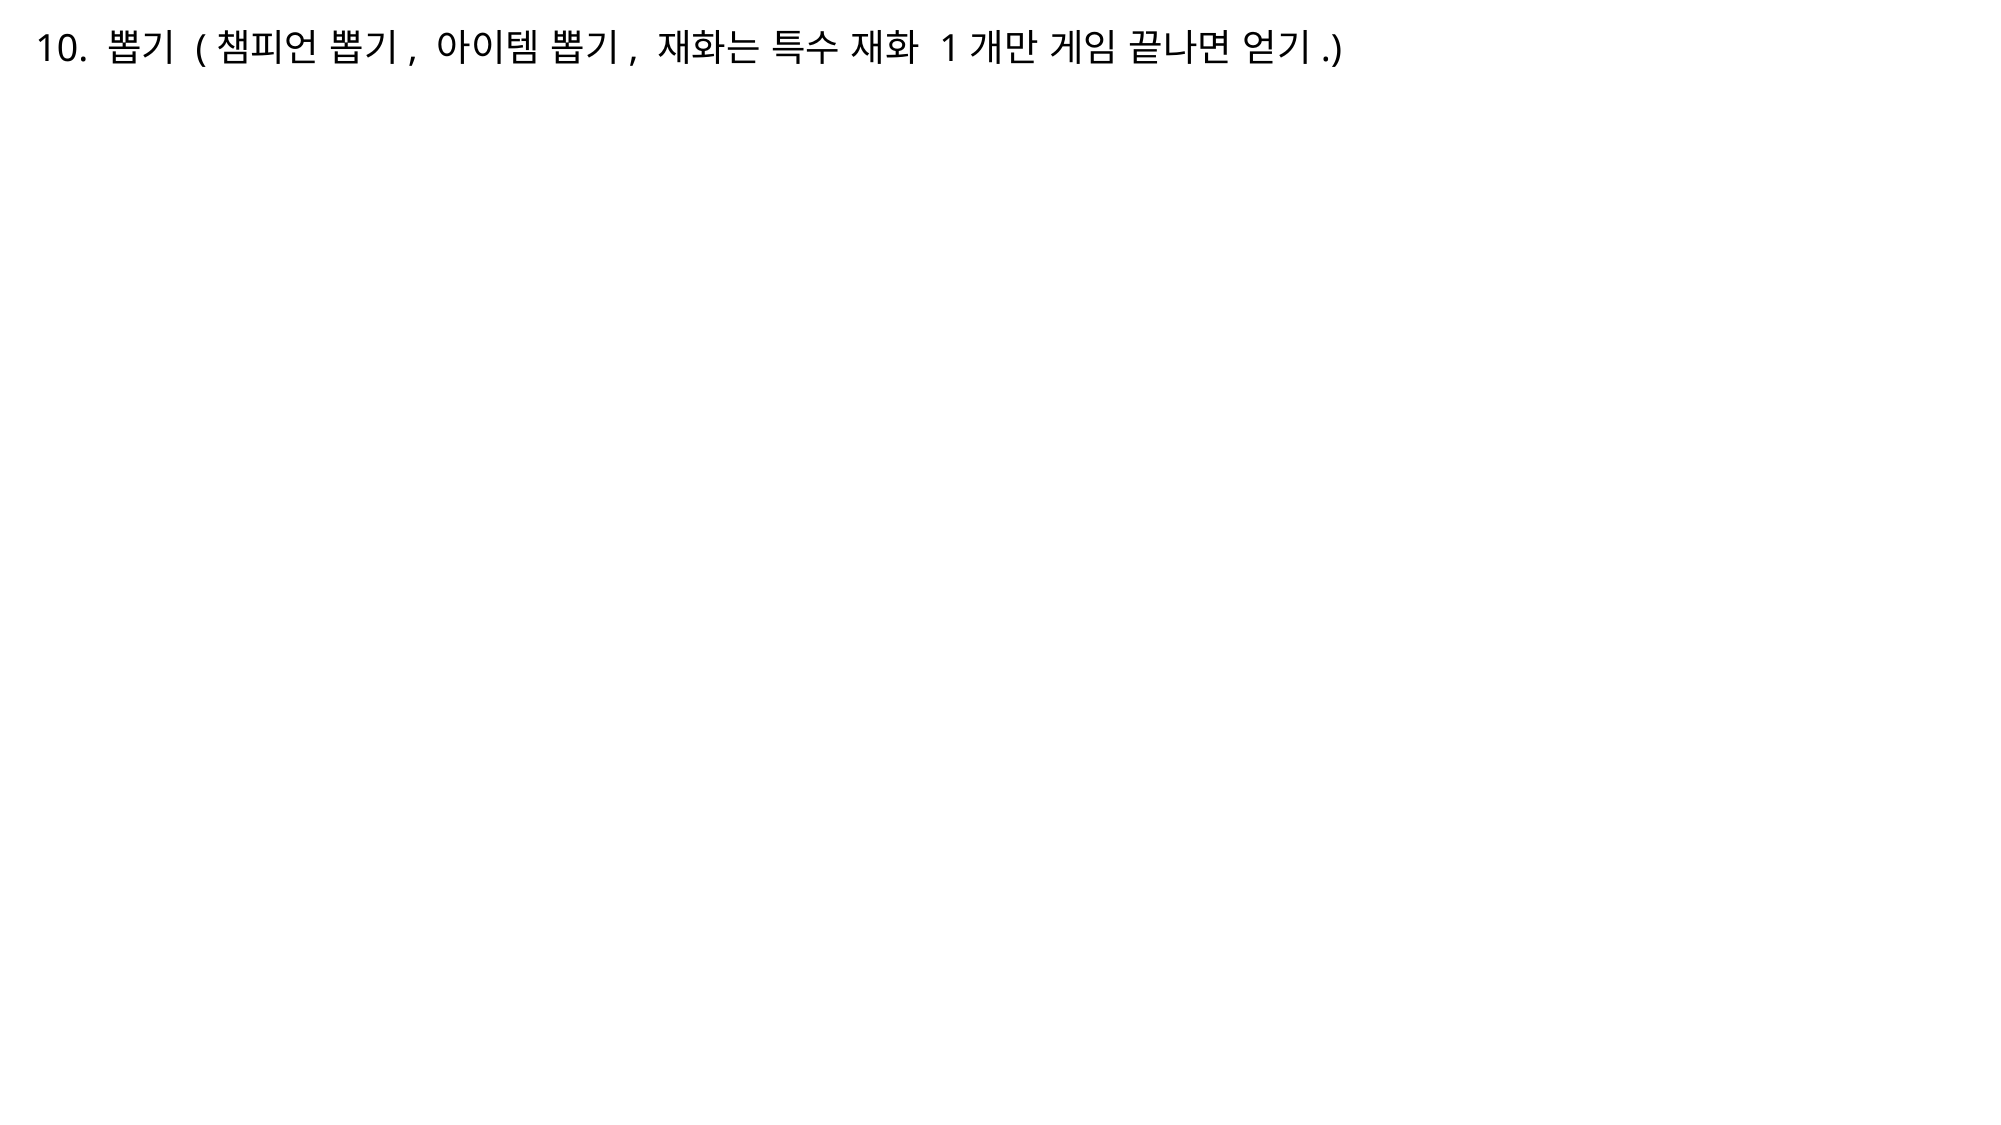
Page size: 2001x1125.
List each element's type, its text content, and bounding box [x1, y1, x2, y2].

text_box 10. 뽑기 (챔피언 뽑기, 아이템 뽑기, 재화는 특수 재화 1개만 게임 끝나면 얻기.) [20, 16, 1877, 76]
